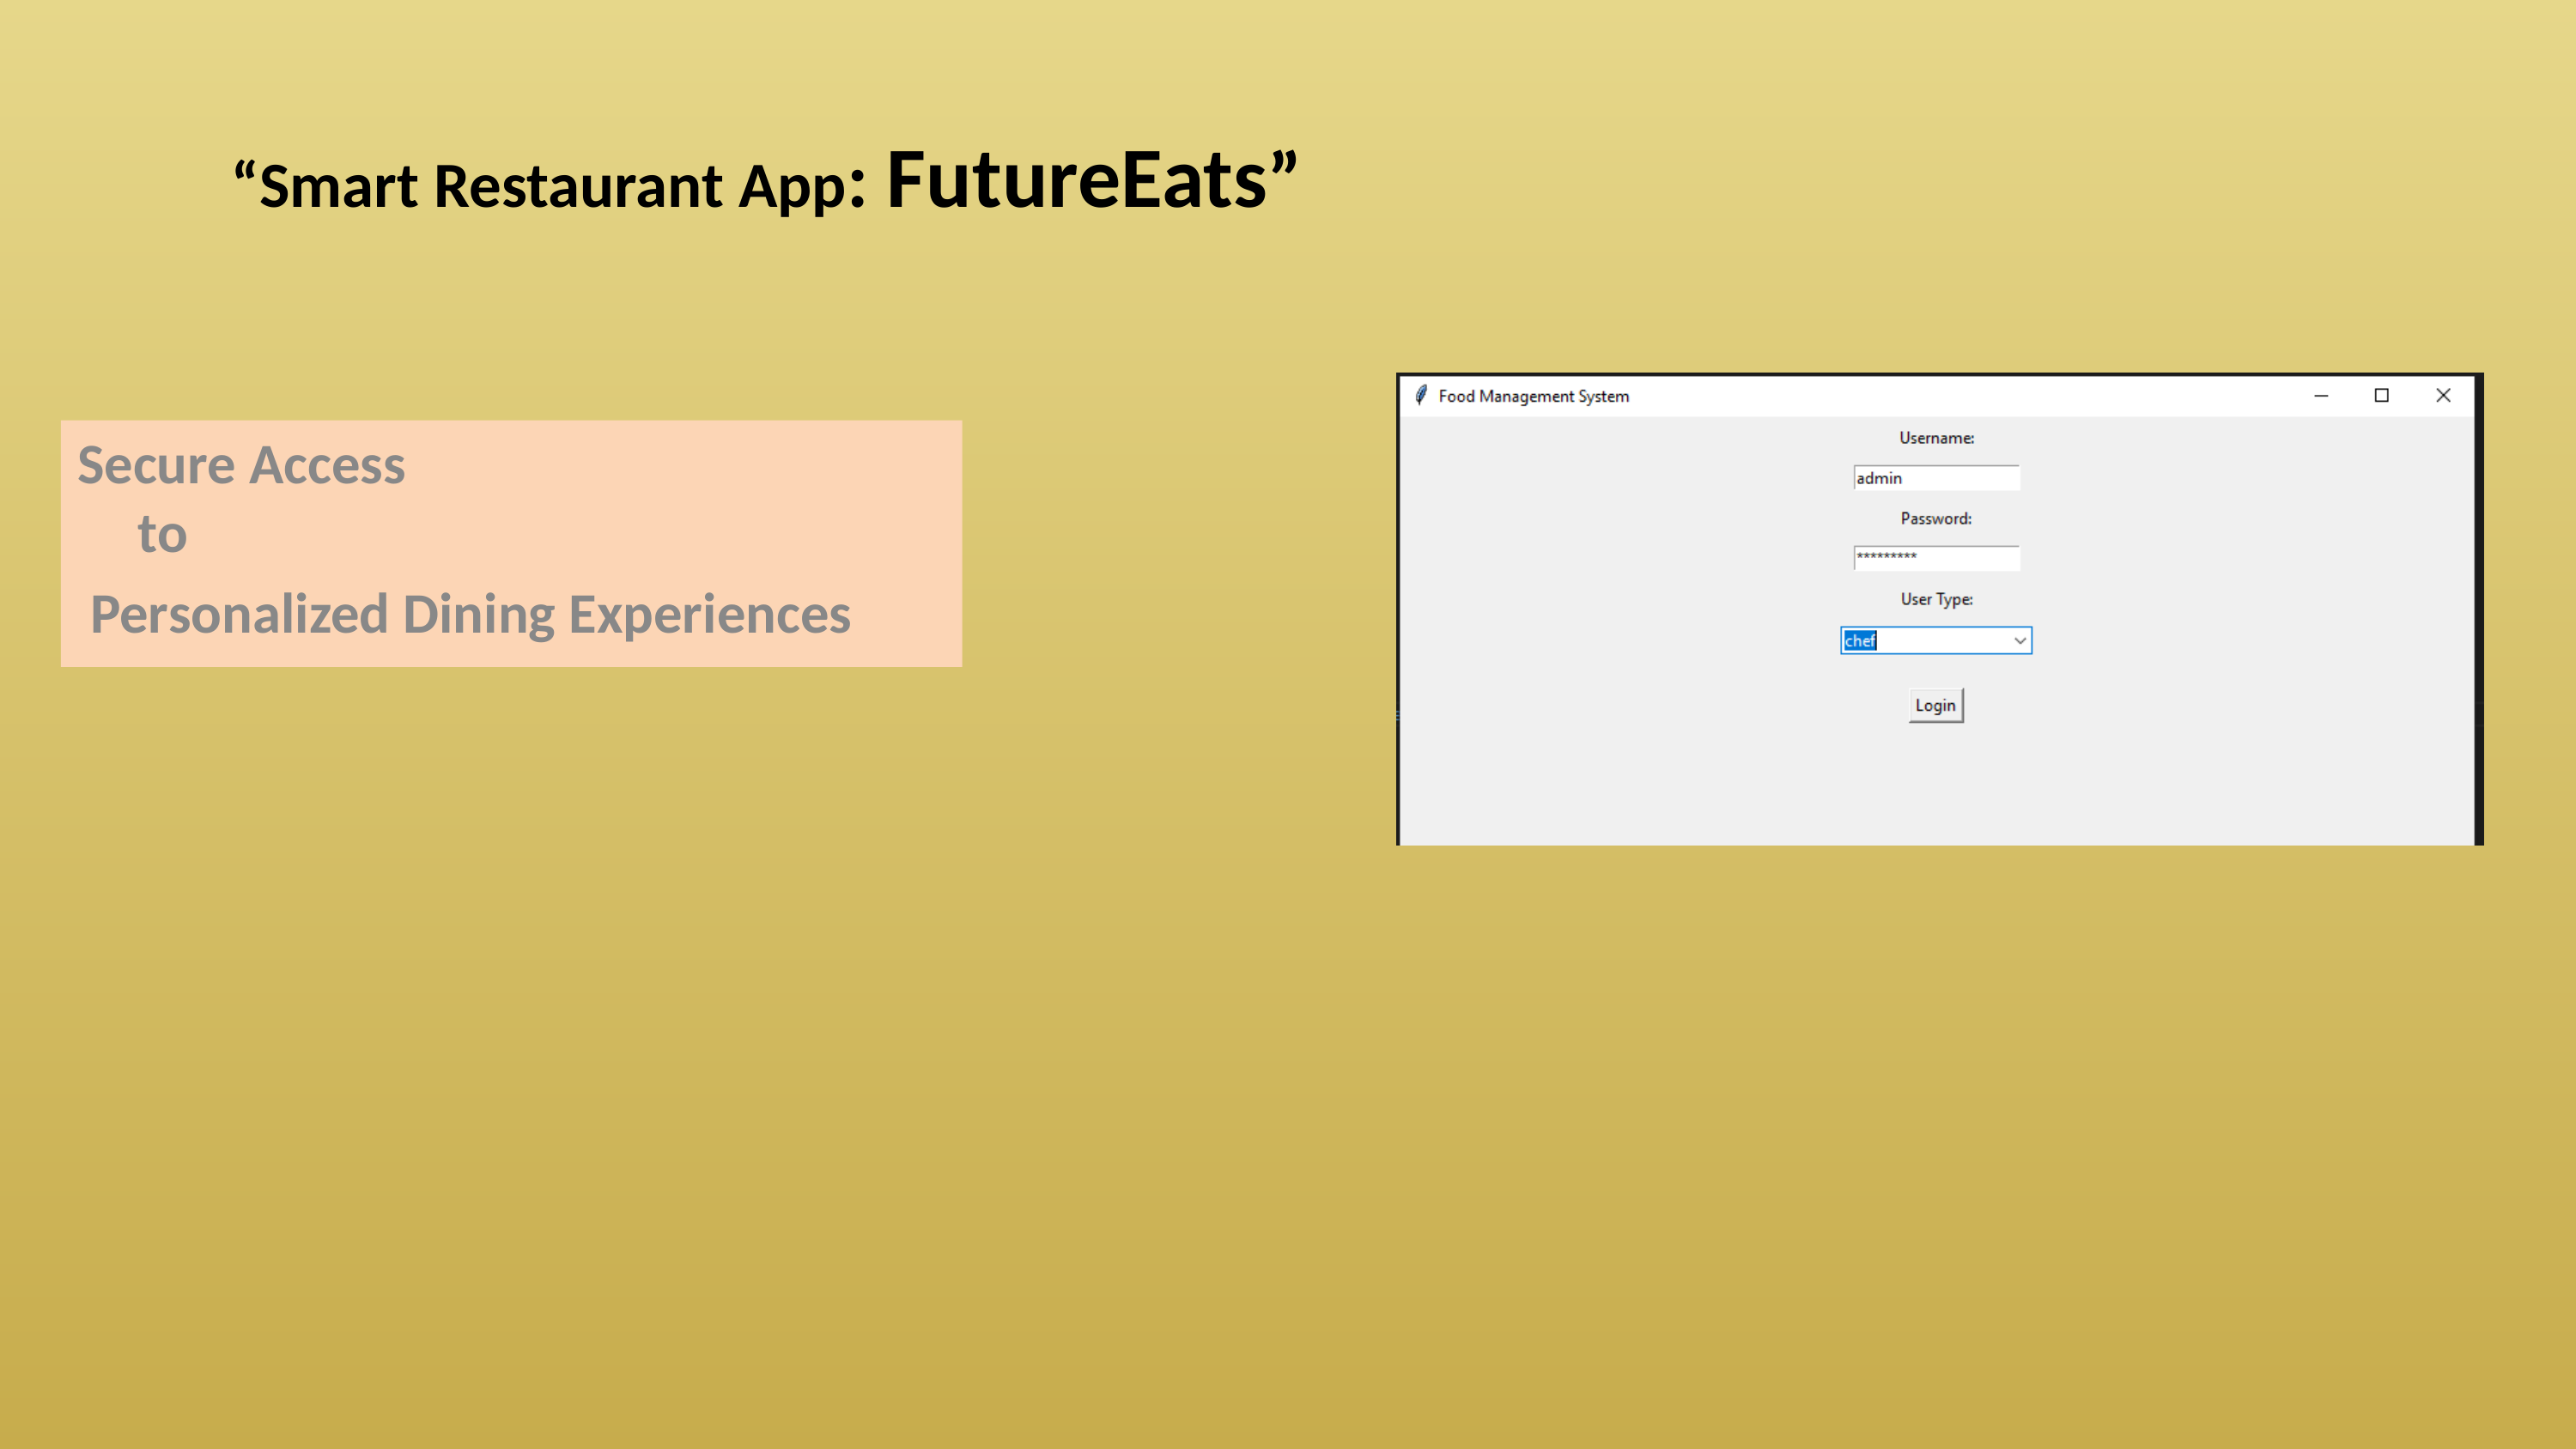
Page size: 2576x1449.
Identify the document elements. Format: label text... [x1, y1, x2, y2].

title “Smart Restaurant App: FutureEats” [34, 69, 1499, 276]
subtitle Secure Access to Personalized Dining Experiences [60, 420, 963, 667]
picture [1396, 373, 2484, 846]
